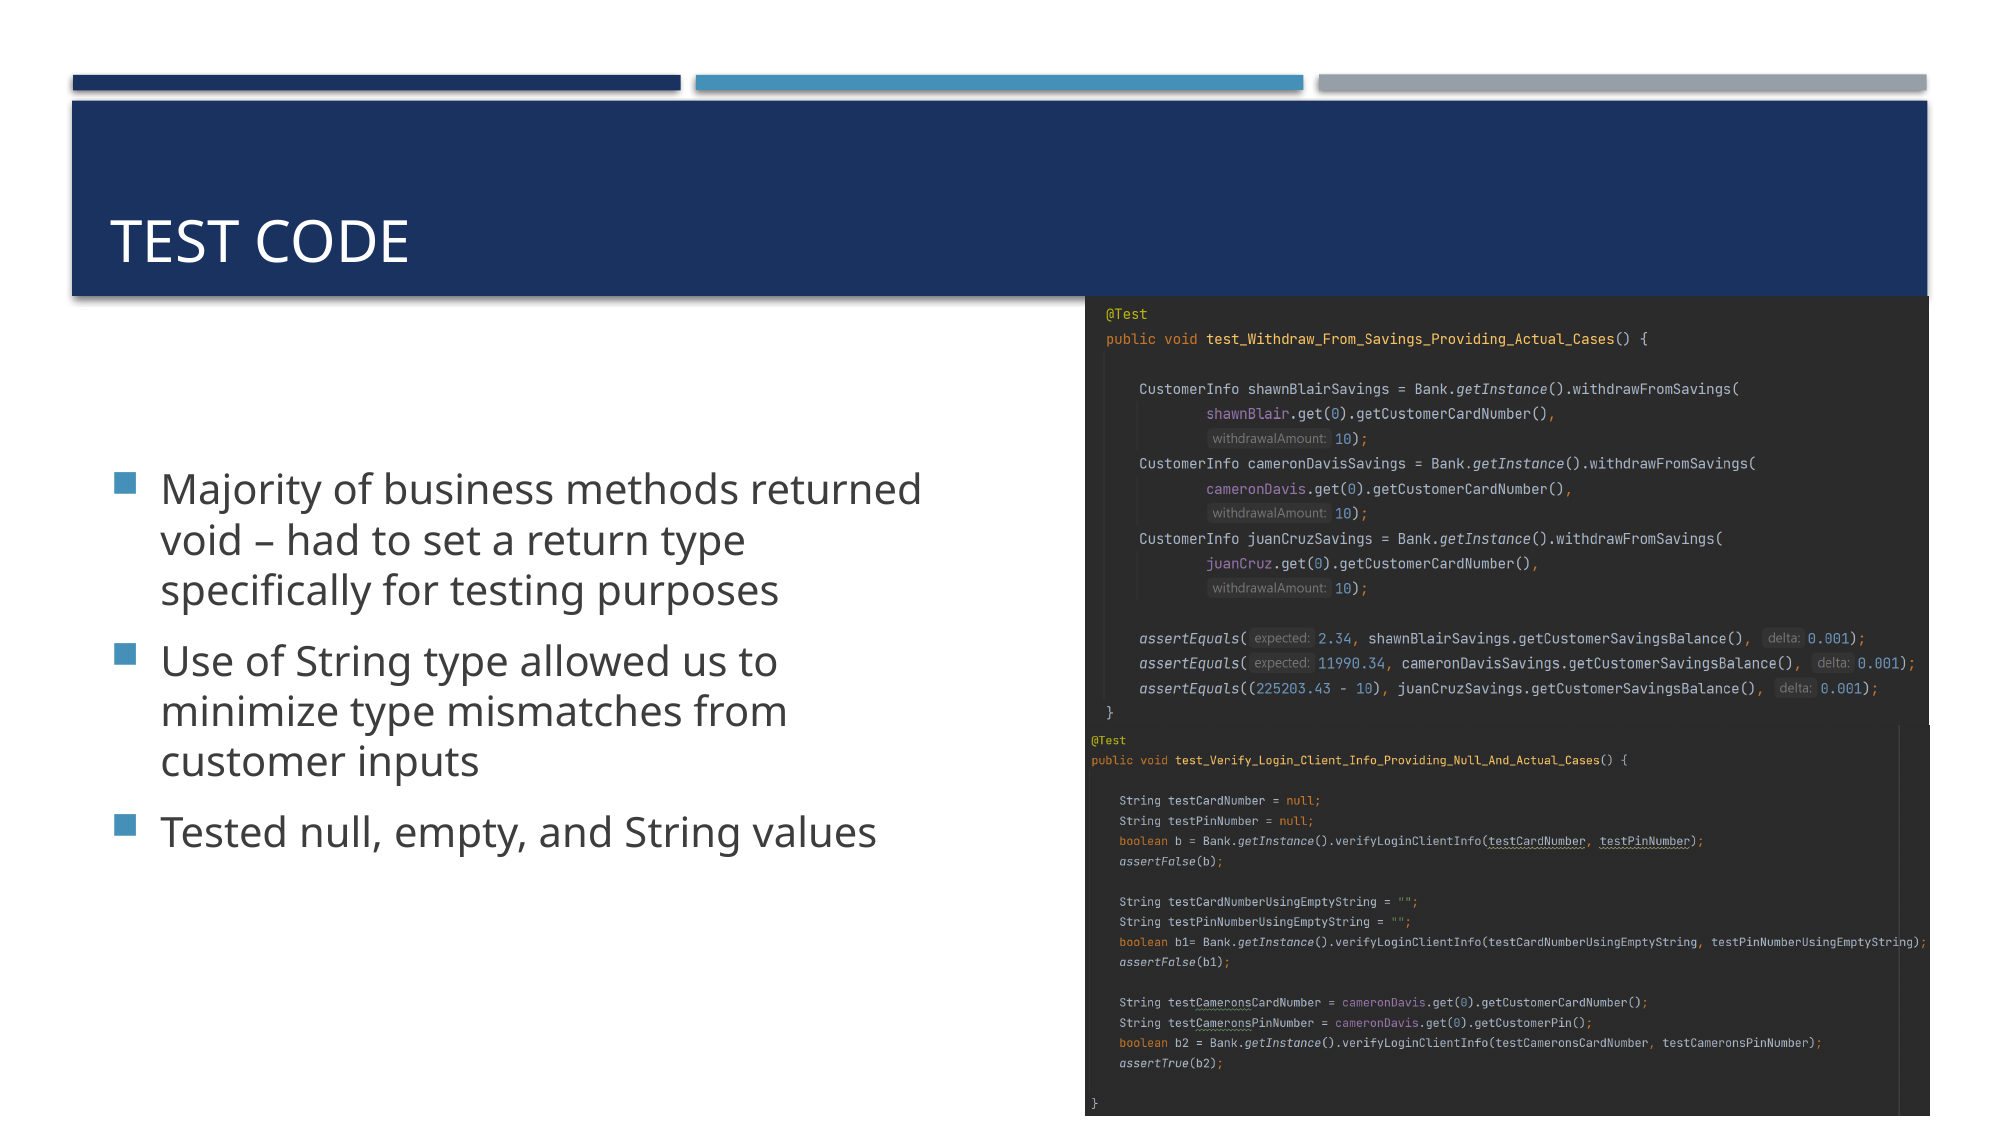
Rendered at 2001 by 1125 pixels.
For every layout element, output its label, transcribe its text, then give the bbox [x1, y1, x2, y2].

picture [1084, 296, 1930, 1117]
list Majority of business methods returned void – had to set a return type specifically for testing purposes Use of String type allowed us to minimize type mismatches from customer inputs Tested null, empty, and String values [95, 357, 981, 962]
title Test Code [95, 115, 1905, 282]
